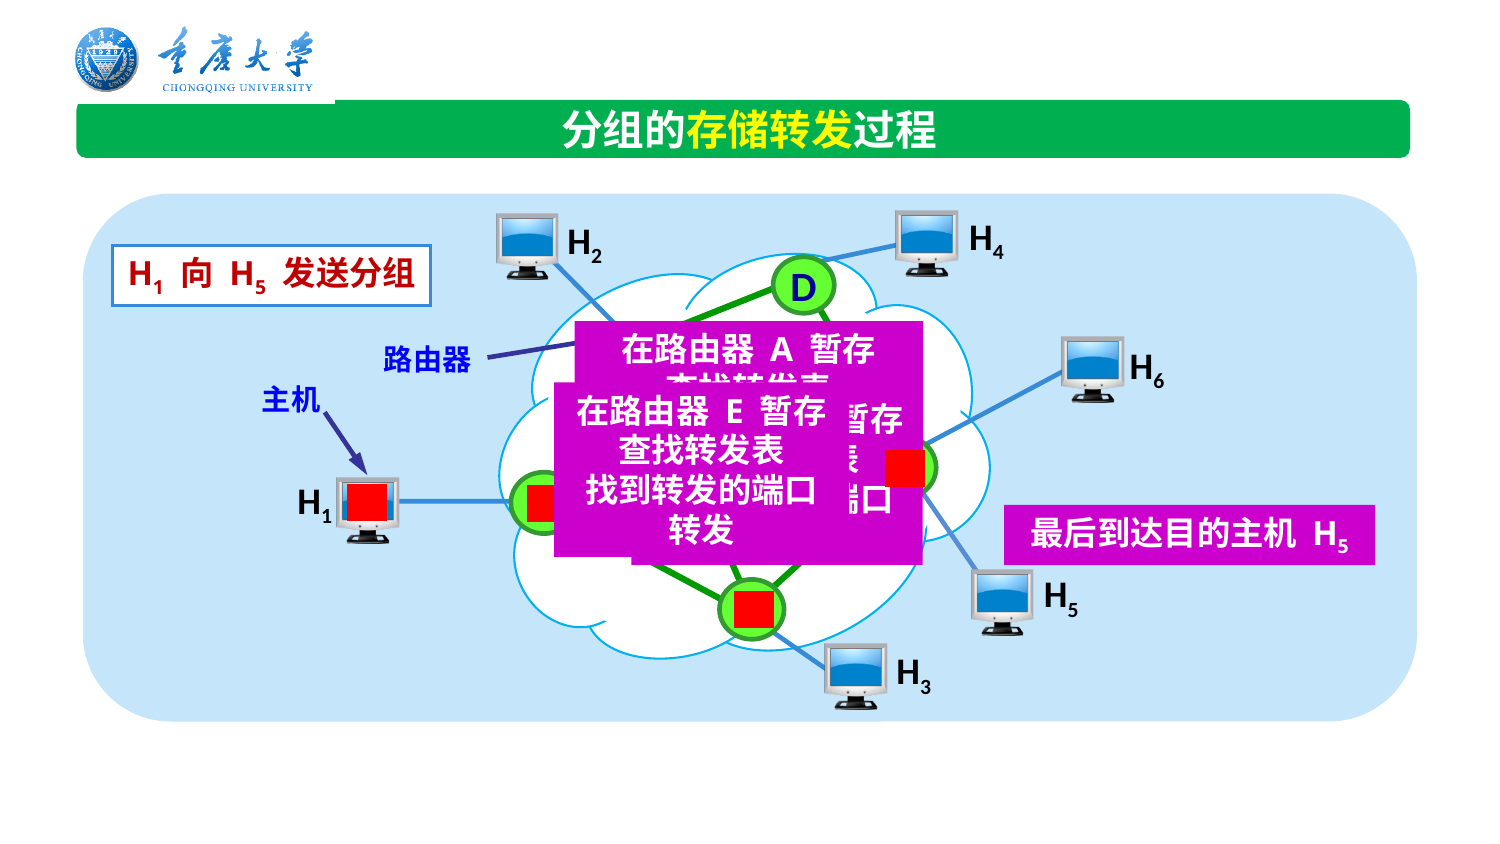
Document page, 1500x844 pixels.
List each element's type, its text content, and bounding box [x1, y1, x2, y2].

picture [966, 566, 1039, 638]
text_box [332, 424, 367, 473]
picture [1056, 332, 1129, 405]
picture [891, 207, 963, 279]
text_box H2 [563, 209, 618, 254]
text_box H4 [954, 205, 1019, 272]
picture [820, 640, 893, 712]
list 分组的存储转发过程 [204, 99, 1293, 158]
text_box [503, 255, 990, 658]
picture [491, 210, 564, 282]
text_box 主机 [246, 373, 336, 424]
text_box H6 [1131, 334, 1180, 401]
text_box H5 [1039, 566, 1094, 629]
text_box H3 [898, 666, 947, 706]
text_box H1 向 H5 发送分组 [112, 245, 431, 306]
picture [56, 7, 335, 104]
picture [332, 474, 405, 547]
text_box [80, 191, 1420, 724]
text_box H1 [282, 469, 348, 536]
text_box 最后到达目的主机 H5 [1004, 504, 1376, 566]
text_box 路由器 [369, 334, 487, 384]
